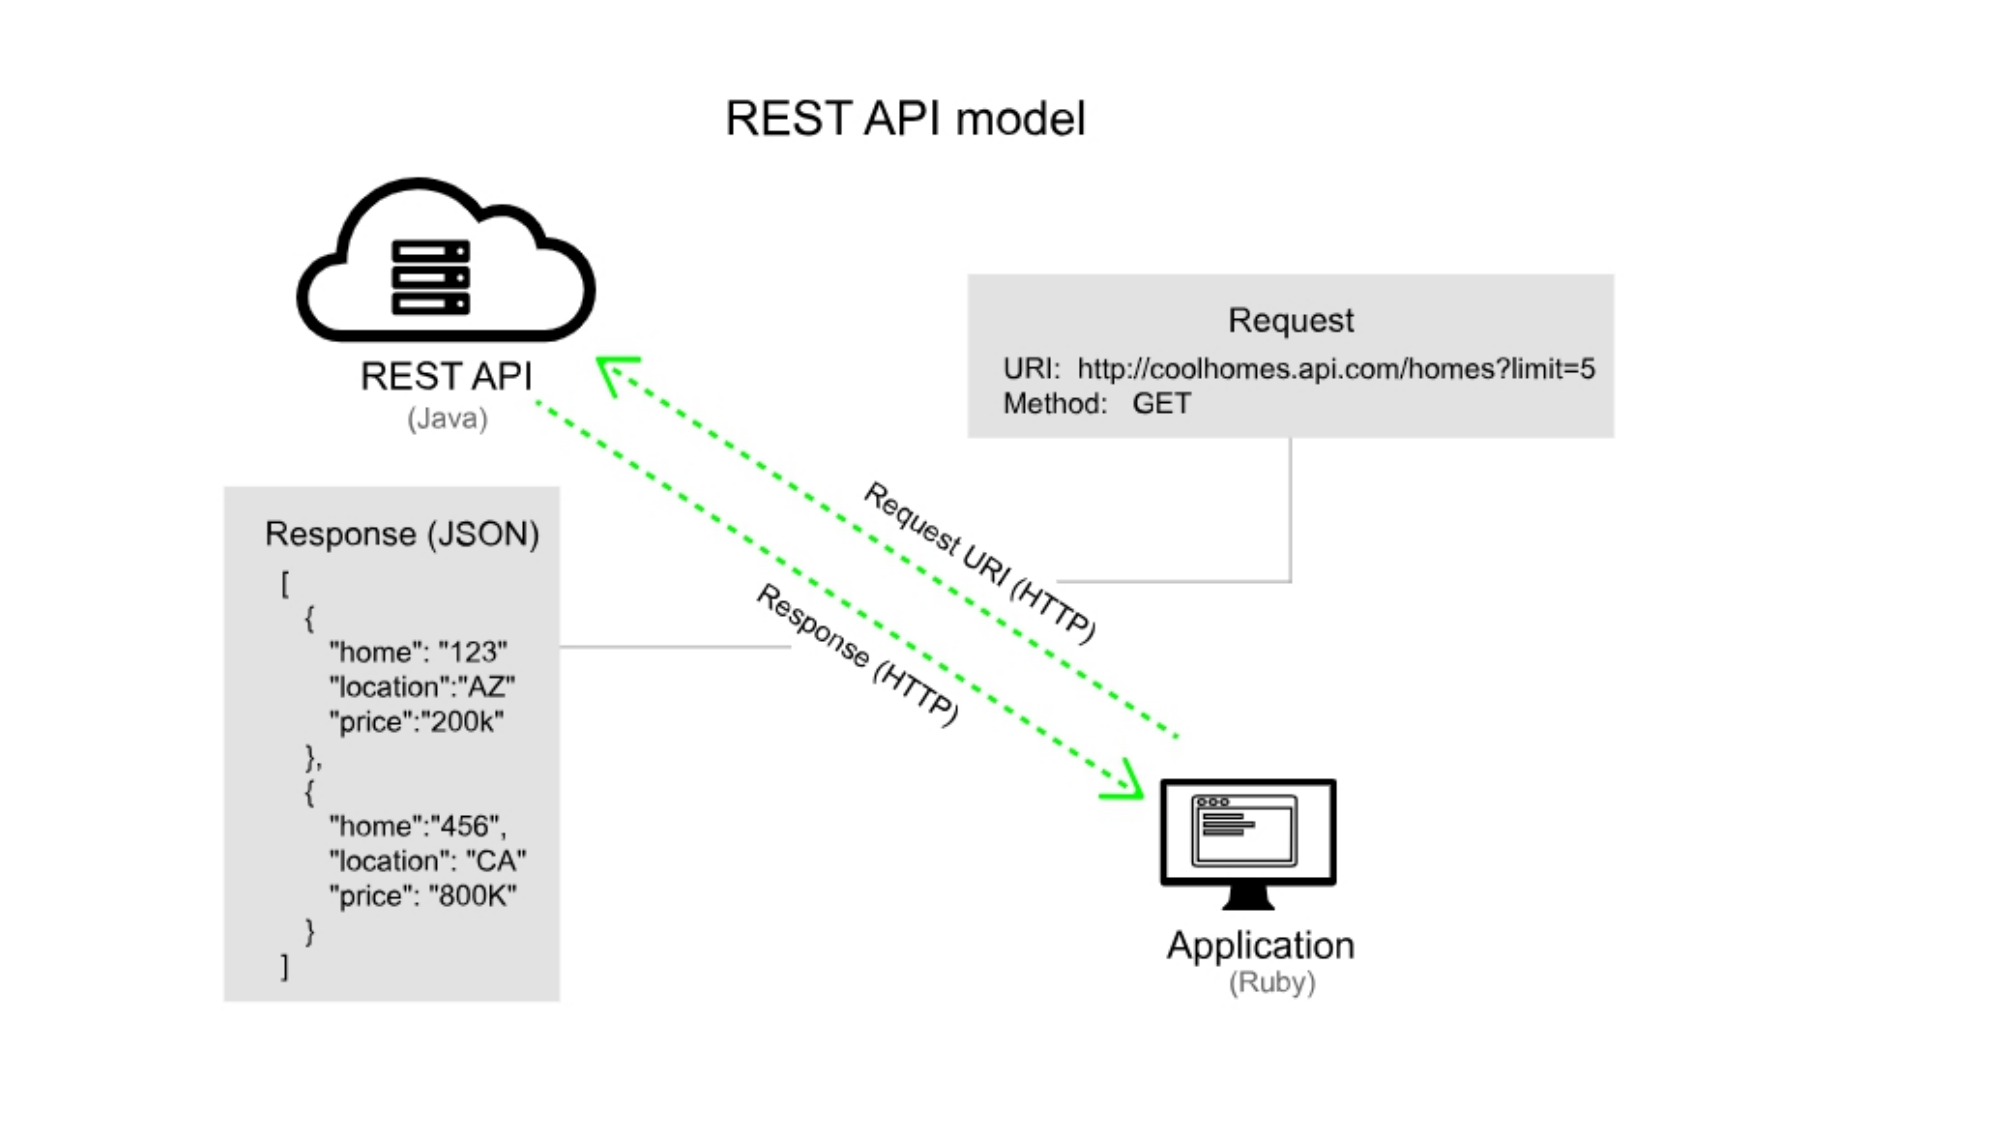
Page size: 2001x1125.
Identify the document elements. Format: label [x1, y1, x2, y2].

picture [171, 21, 1722, 1052]
